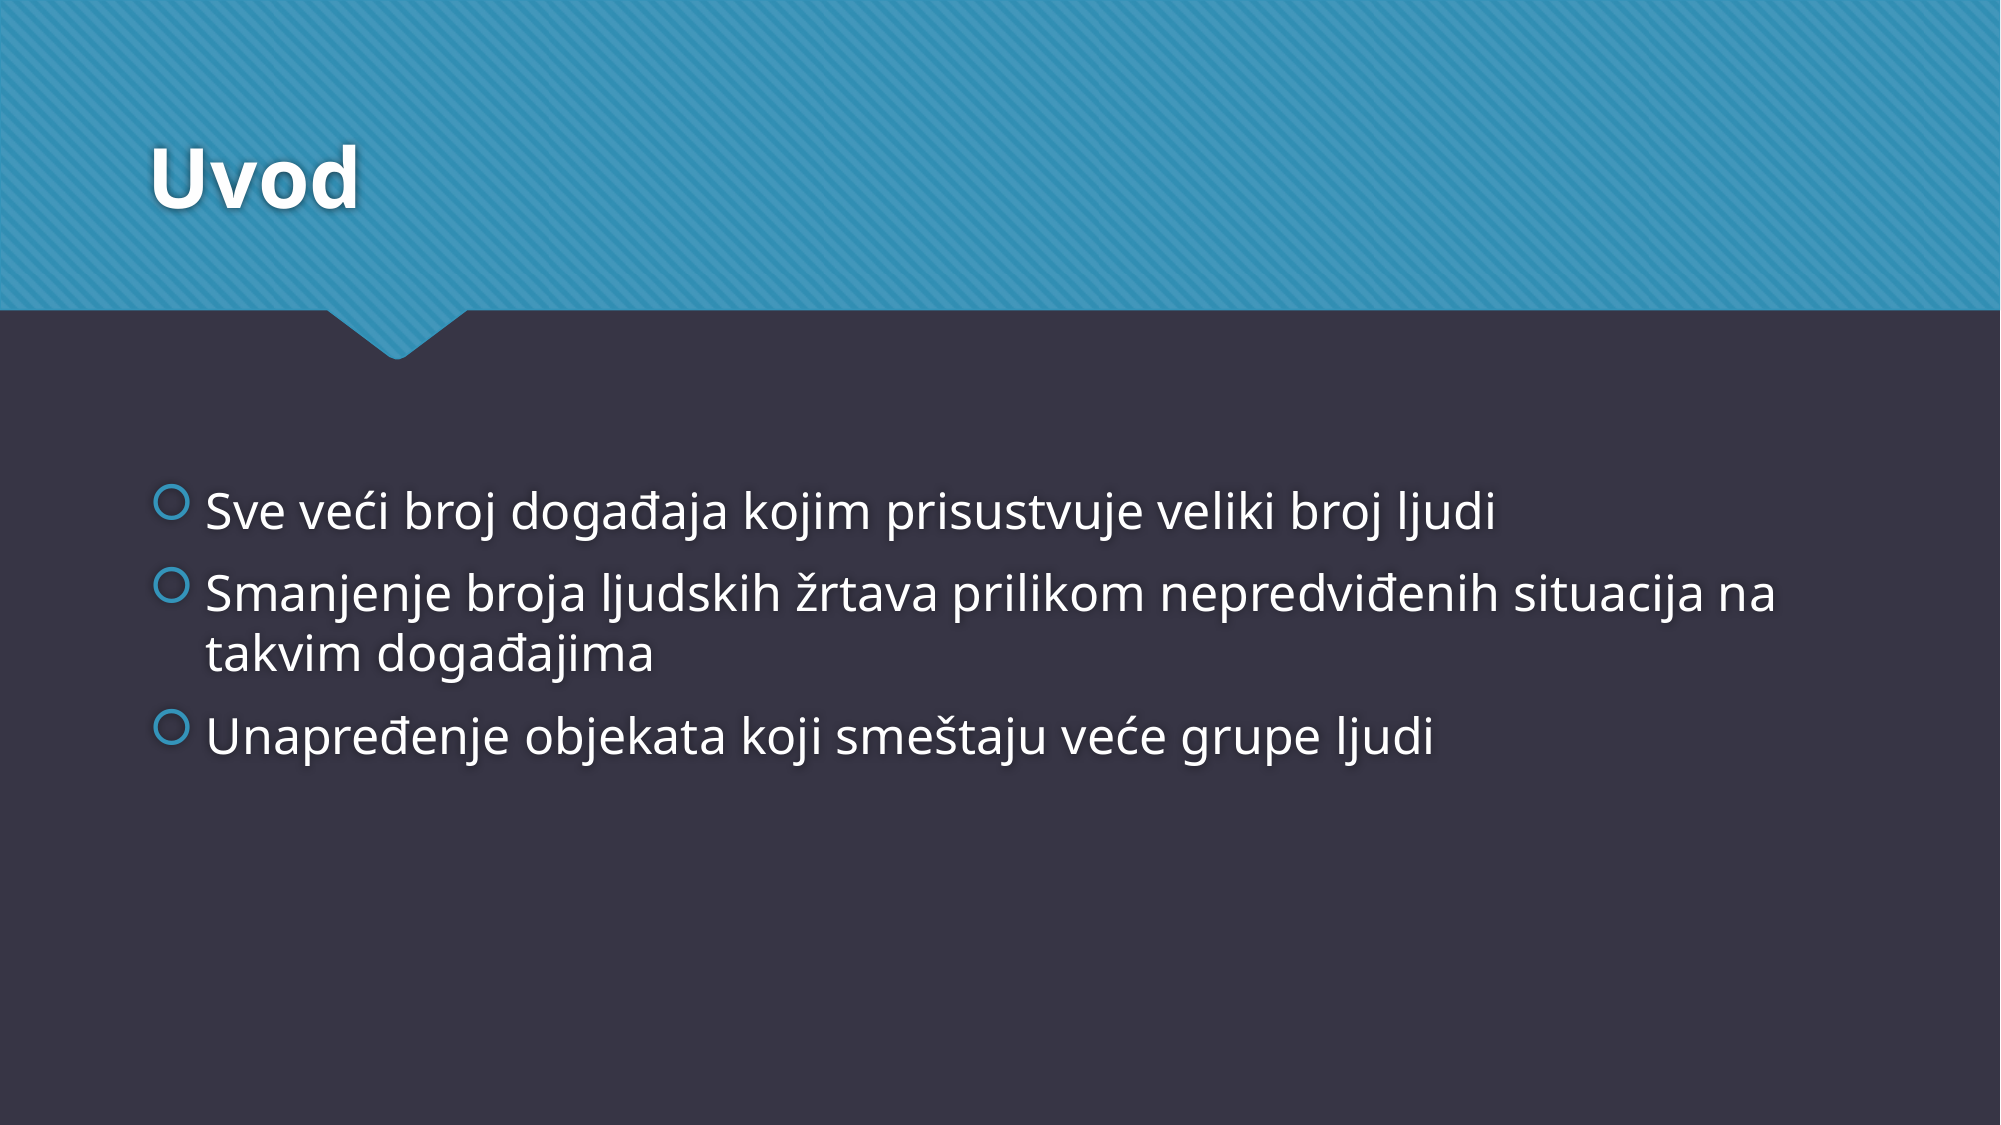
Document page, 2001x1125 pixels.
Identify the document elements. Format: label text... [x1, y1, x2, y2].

list Sve veći broj događaja kojim prisustvuje veliki broj ljudi Smanjenje broja ljudskih žrtava prilikom nepredviđenih situacija na takvim događajima Unapređenje objekata koji smeštaju veće grupe ljudi [134, 364, 1866, 962]
title Uvod [132, 73, 1868, 233]
